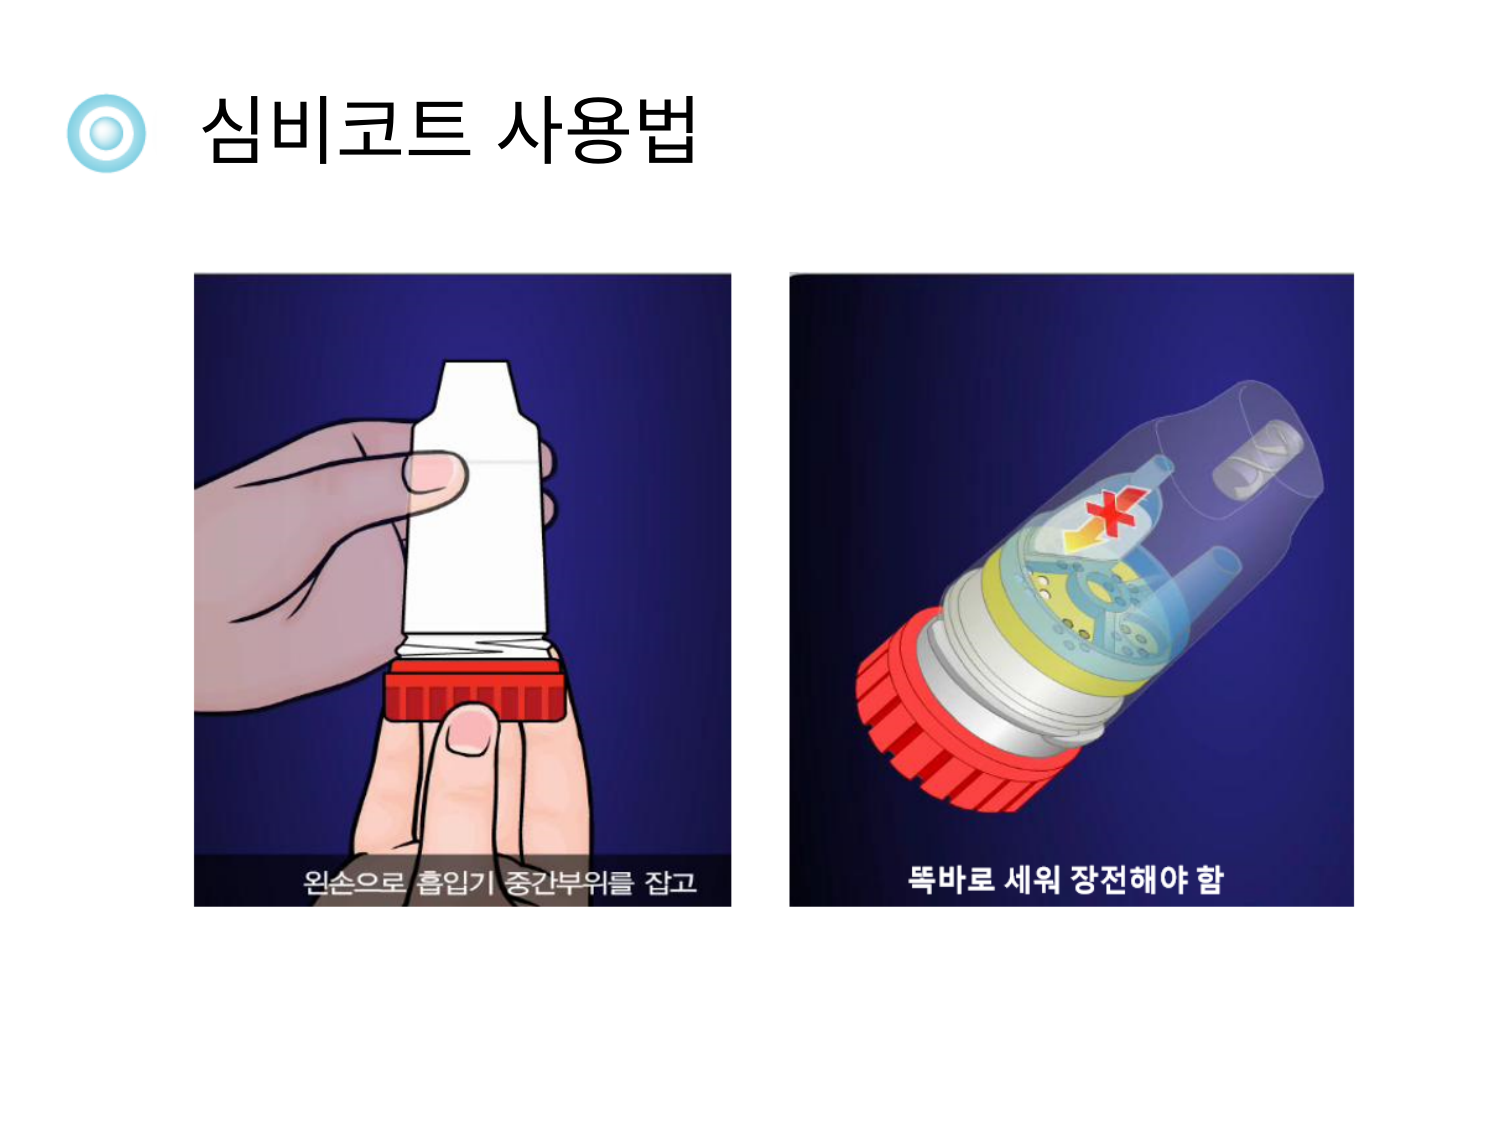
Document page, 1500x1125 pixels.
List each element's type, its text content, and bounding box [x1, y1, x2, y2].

text_box 심비코트 사용법 [183, 25, 1478, 244]
picture [183, 261, 1369, 923]
picture [50, 75, 157, 194]
